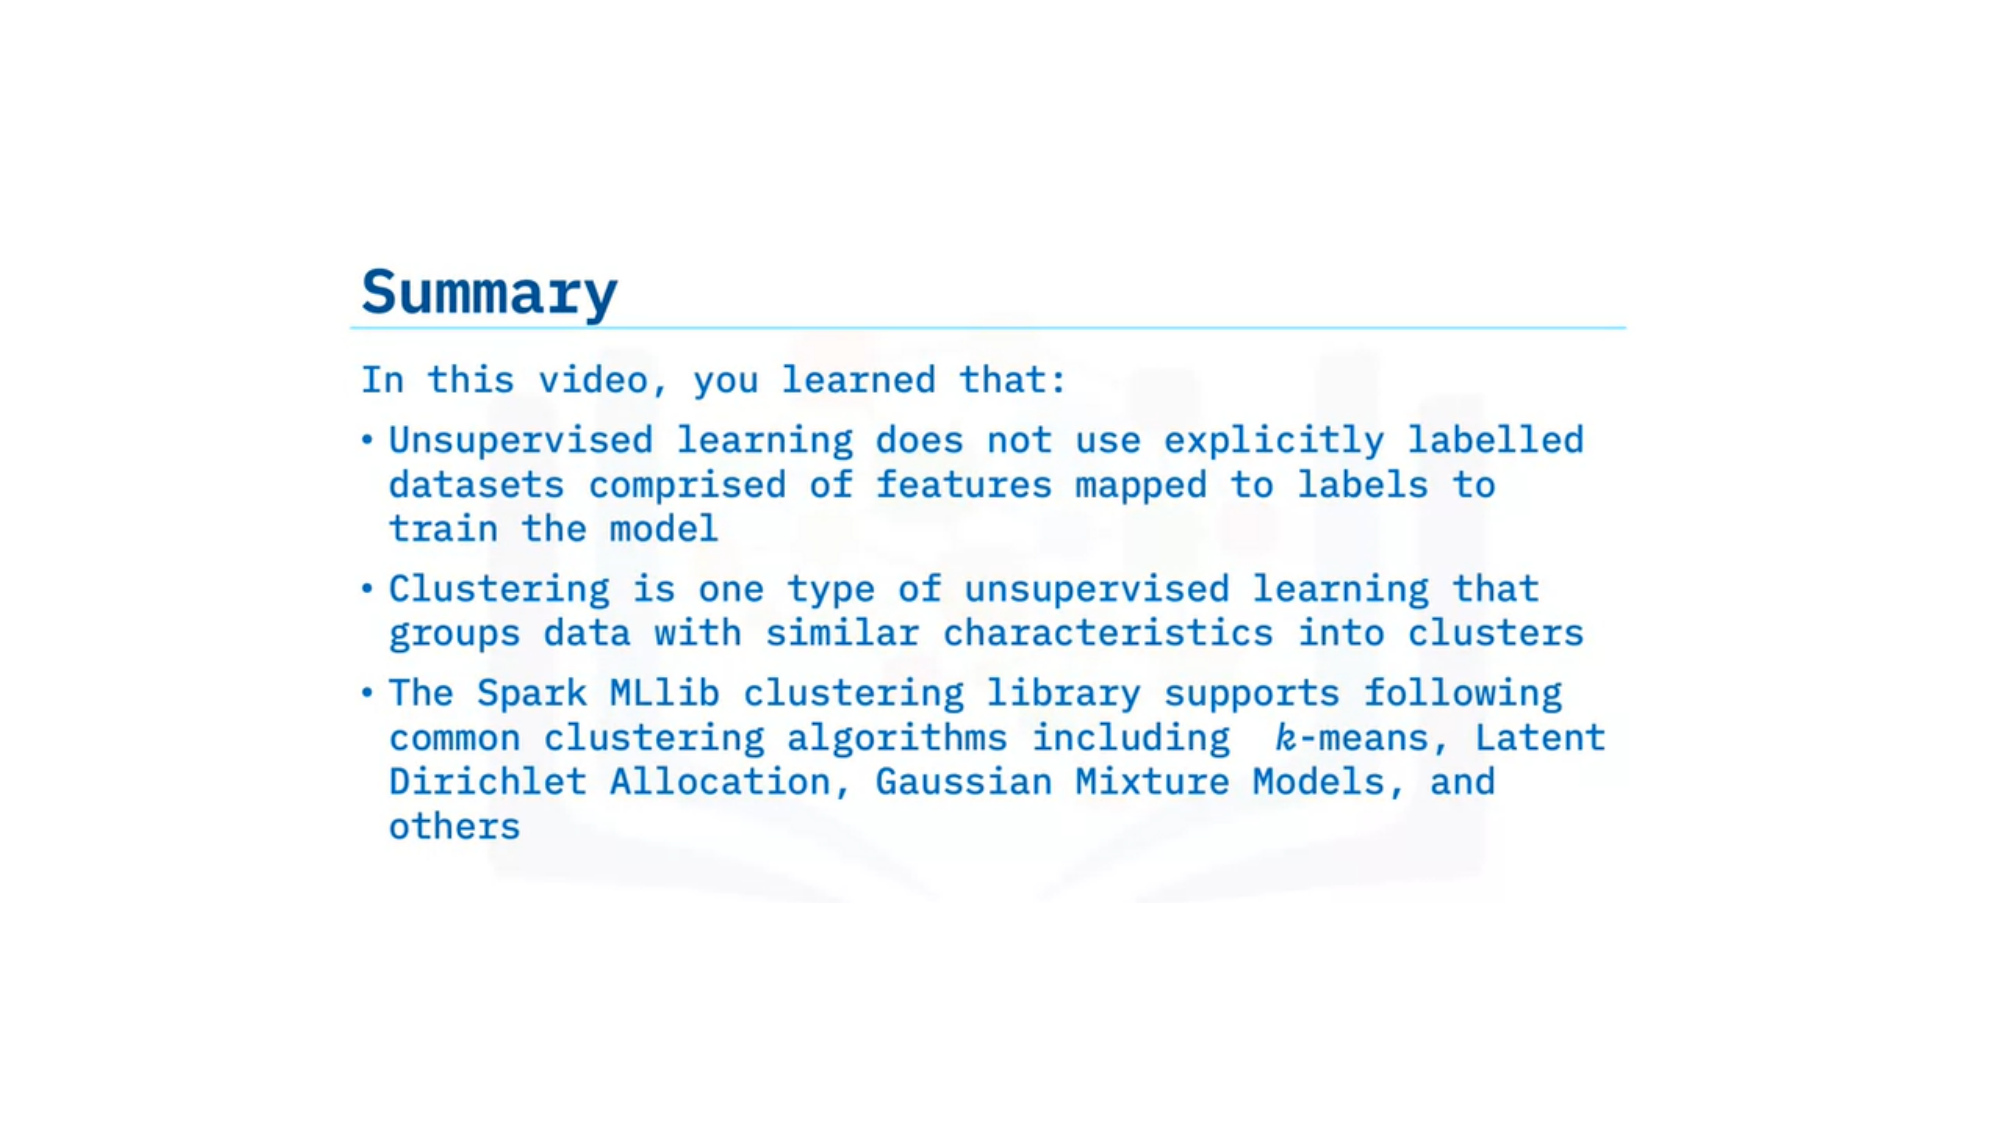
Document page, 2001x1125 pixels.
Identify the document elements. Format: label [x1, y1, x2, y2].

picture [314, 222, 1686, 903]
